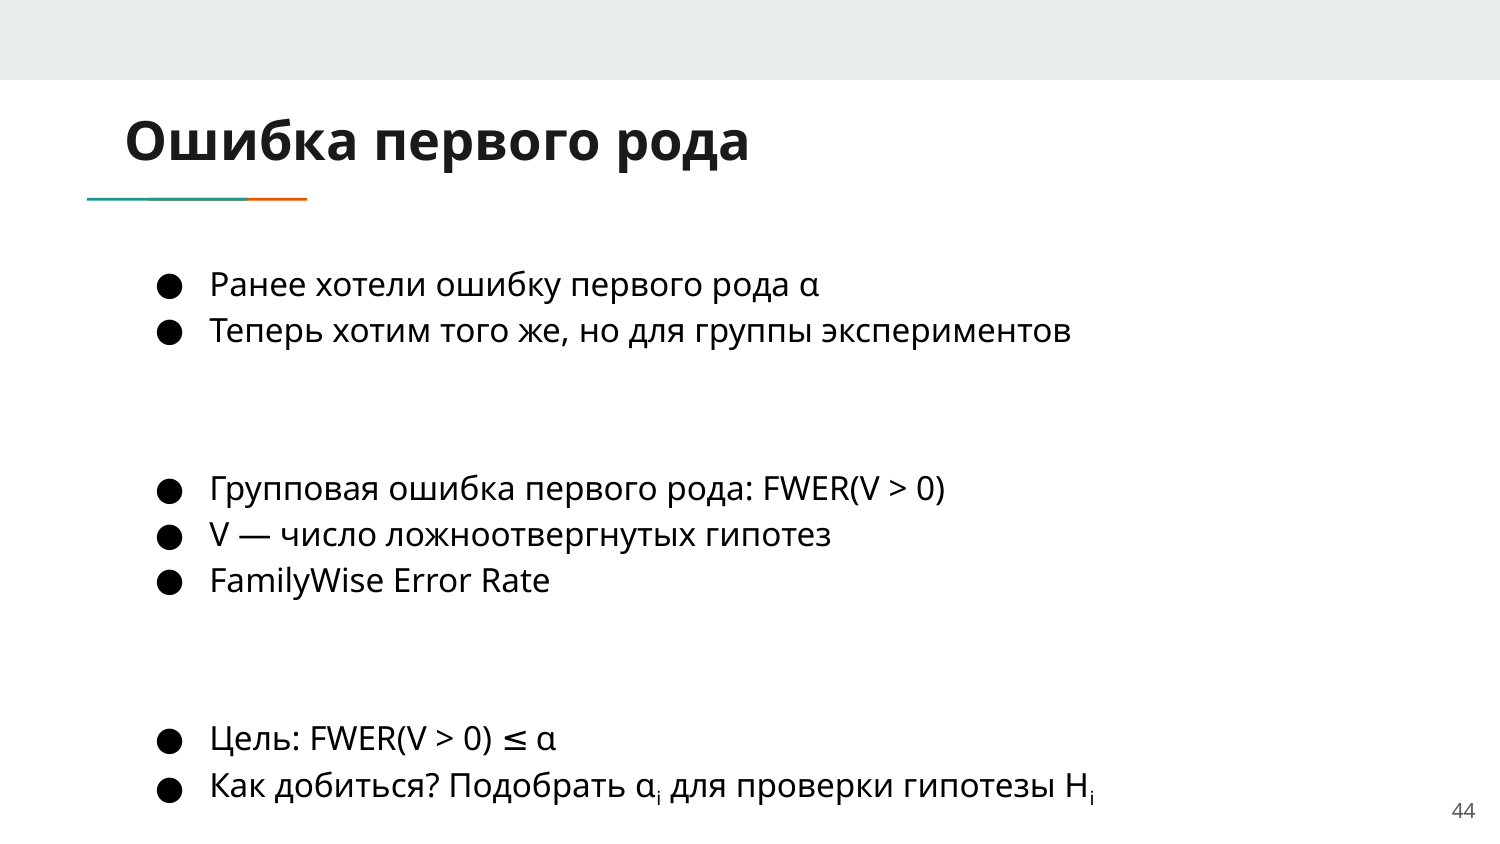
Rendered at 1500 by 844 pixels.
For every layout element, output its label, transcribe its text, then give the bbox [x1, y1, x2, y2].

title Ошибка первого рода [109, 91, 1372, 179]
list Ранее хотели ошибку первого рода α Теперь хотим того же, но для группы экспериментов Групповая ошибка первого рода: FWER(V > 0) V — число ложноотвергнутых гипотез FamilyWise Error Rate Цель: FWER(V > 0) ≤ ɑ Как добиться? Подобрать ɑi для проверки гипотезы Hi [119, 242, 1416, 613]
slide_number ‹#› [1400, 779, 1491, 844]
